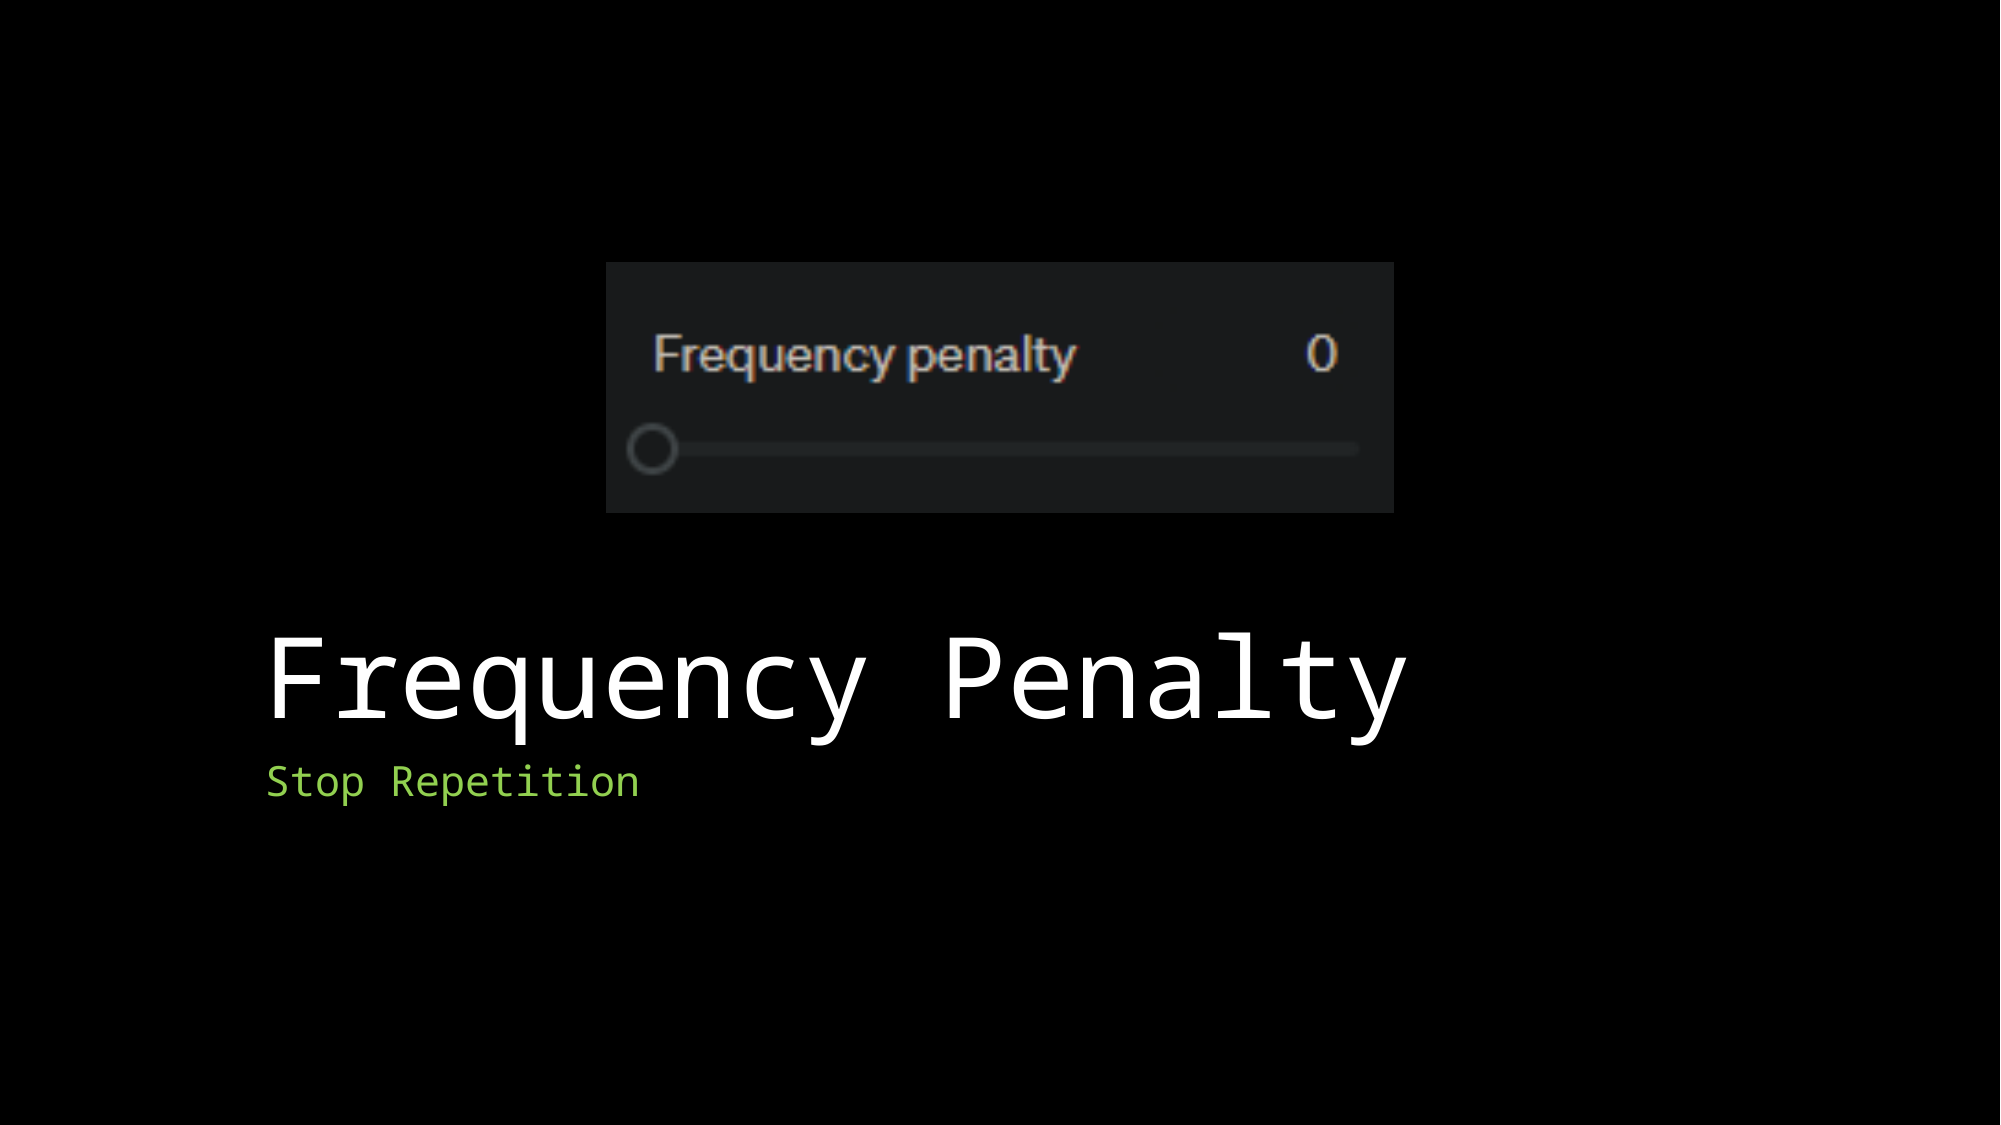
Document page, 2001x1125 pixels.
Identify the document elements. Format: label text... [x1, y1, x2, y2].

list Stop Repetition [249, 752, 1750, 1000]
picture [606, 262, 1394, 513]
title Frequency Penalty [249, 299, 1750, 750]
